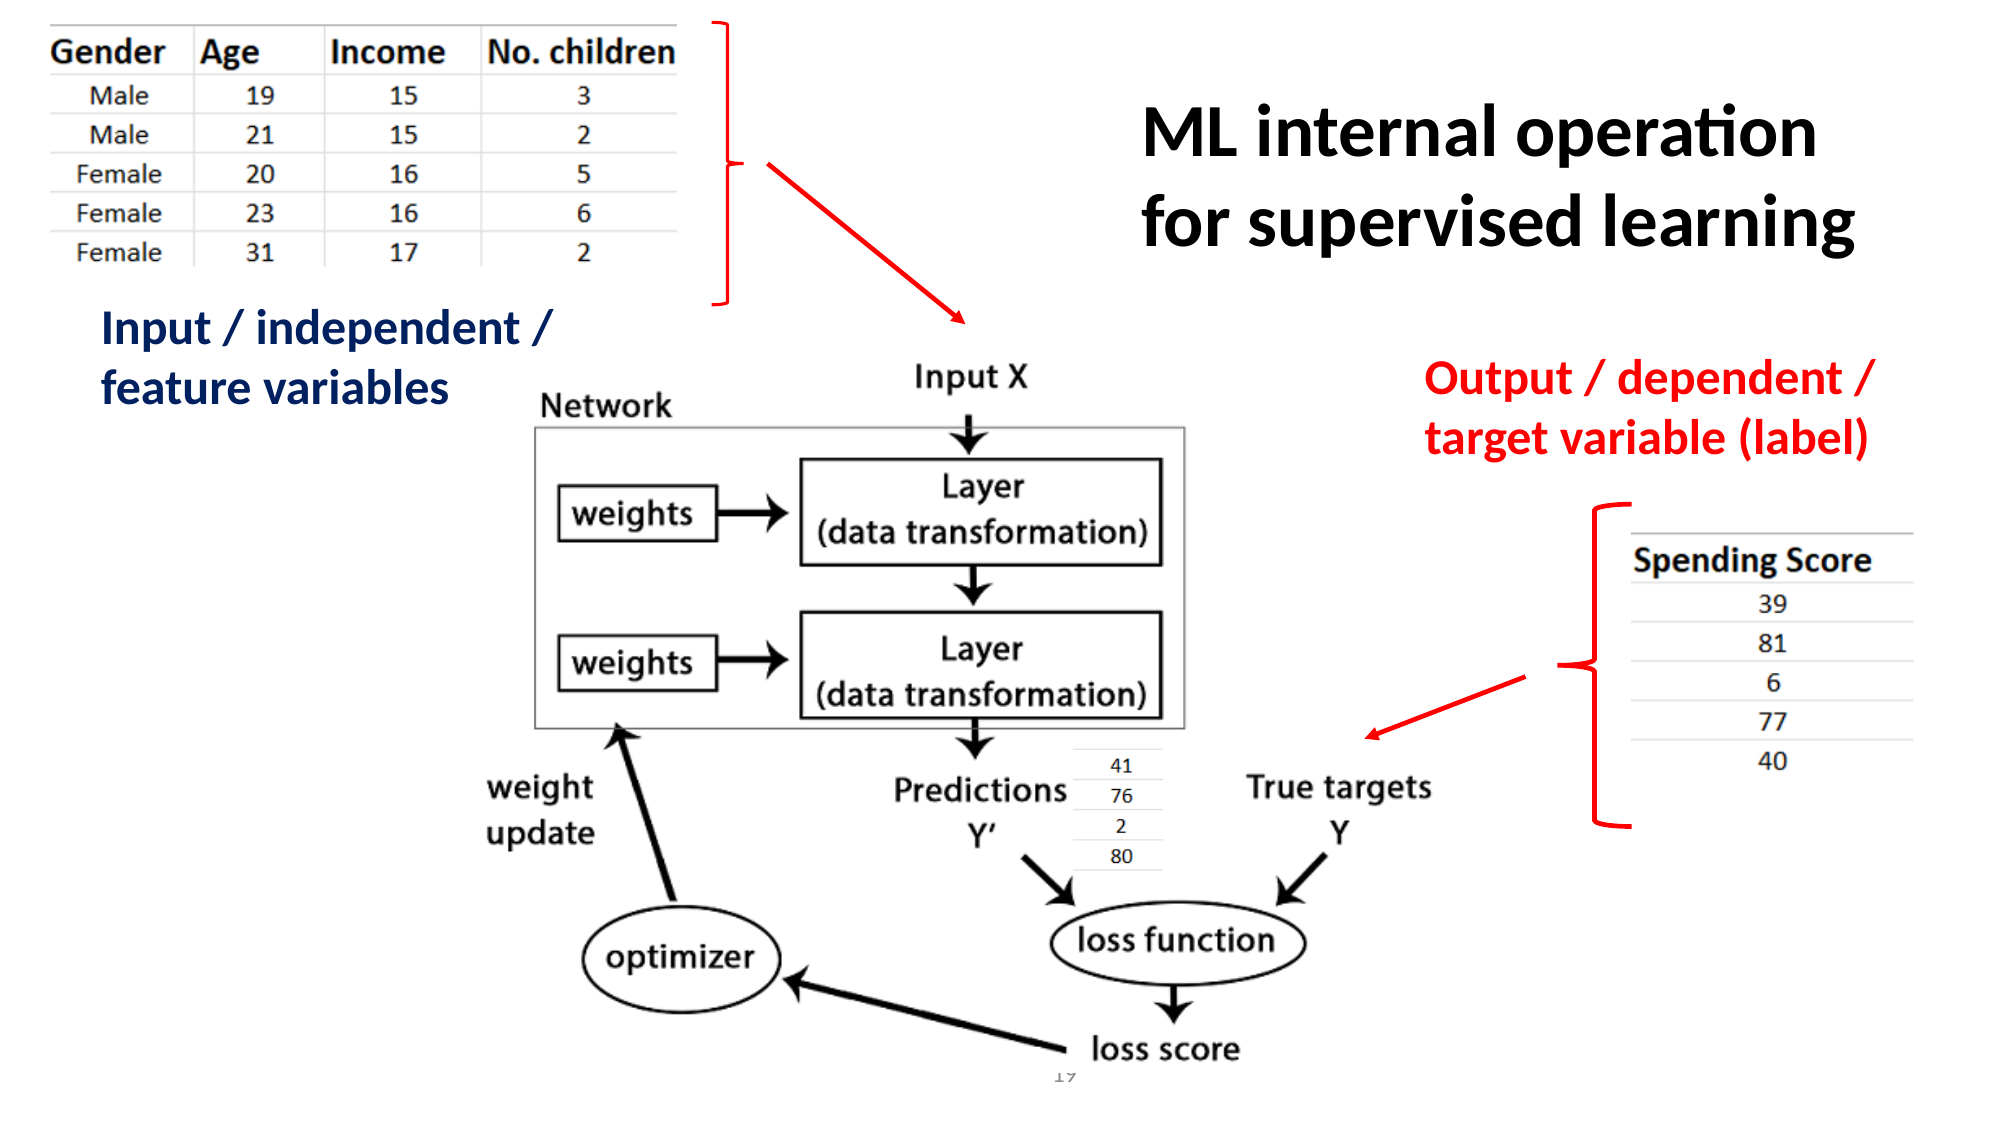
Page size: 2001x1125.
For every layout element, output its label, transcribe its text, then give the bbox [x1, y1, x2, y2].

slide_number 19 [642, 1073, 1093, 1103]
text_box ML internal operation for supervised learning [1126, 74, 1920, 270]
picture [476, 354, 1452, 1073]
text_box Input / independent / feature variables [85, 286, 708, 422]
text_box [1364, 676, 1526, 739]
text_box Output / dependent / target variable (label) [1409, 337, 1959, 472]
picture [50, 22, 677, 270]
text_box [711, 21, 744, 306]
text_box [1557, 503, 1632, 828]
picture [1631, 529, 1920, 795]
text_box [767, 163, 966, 325]
